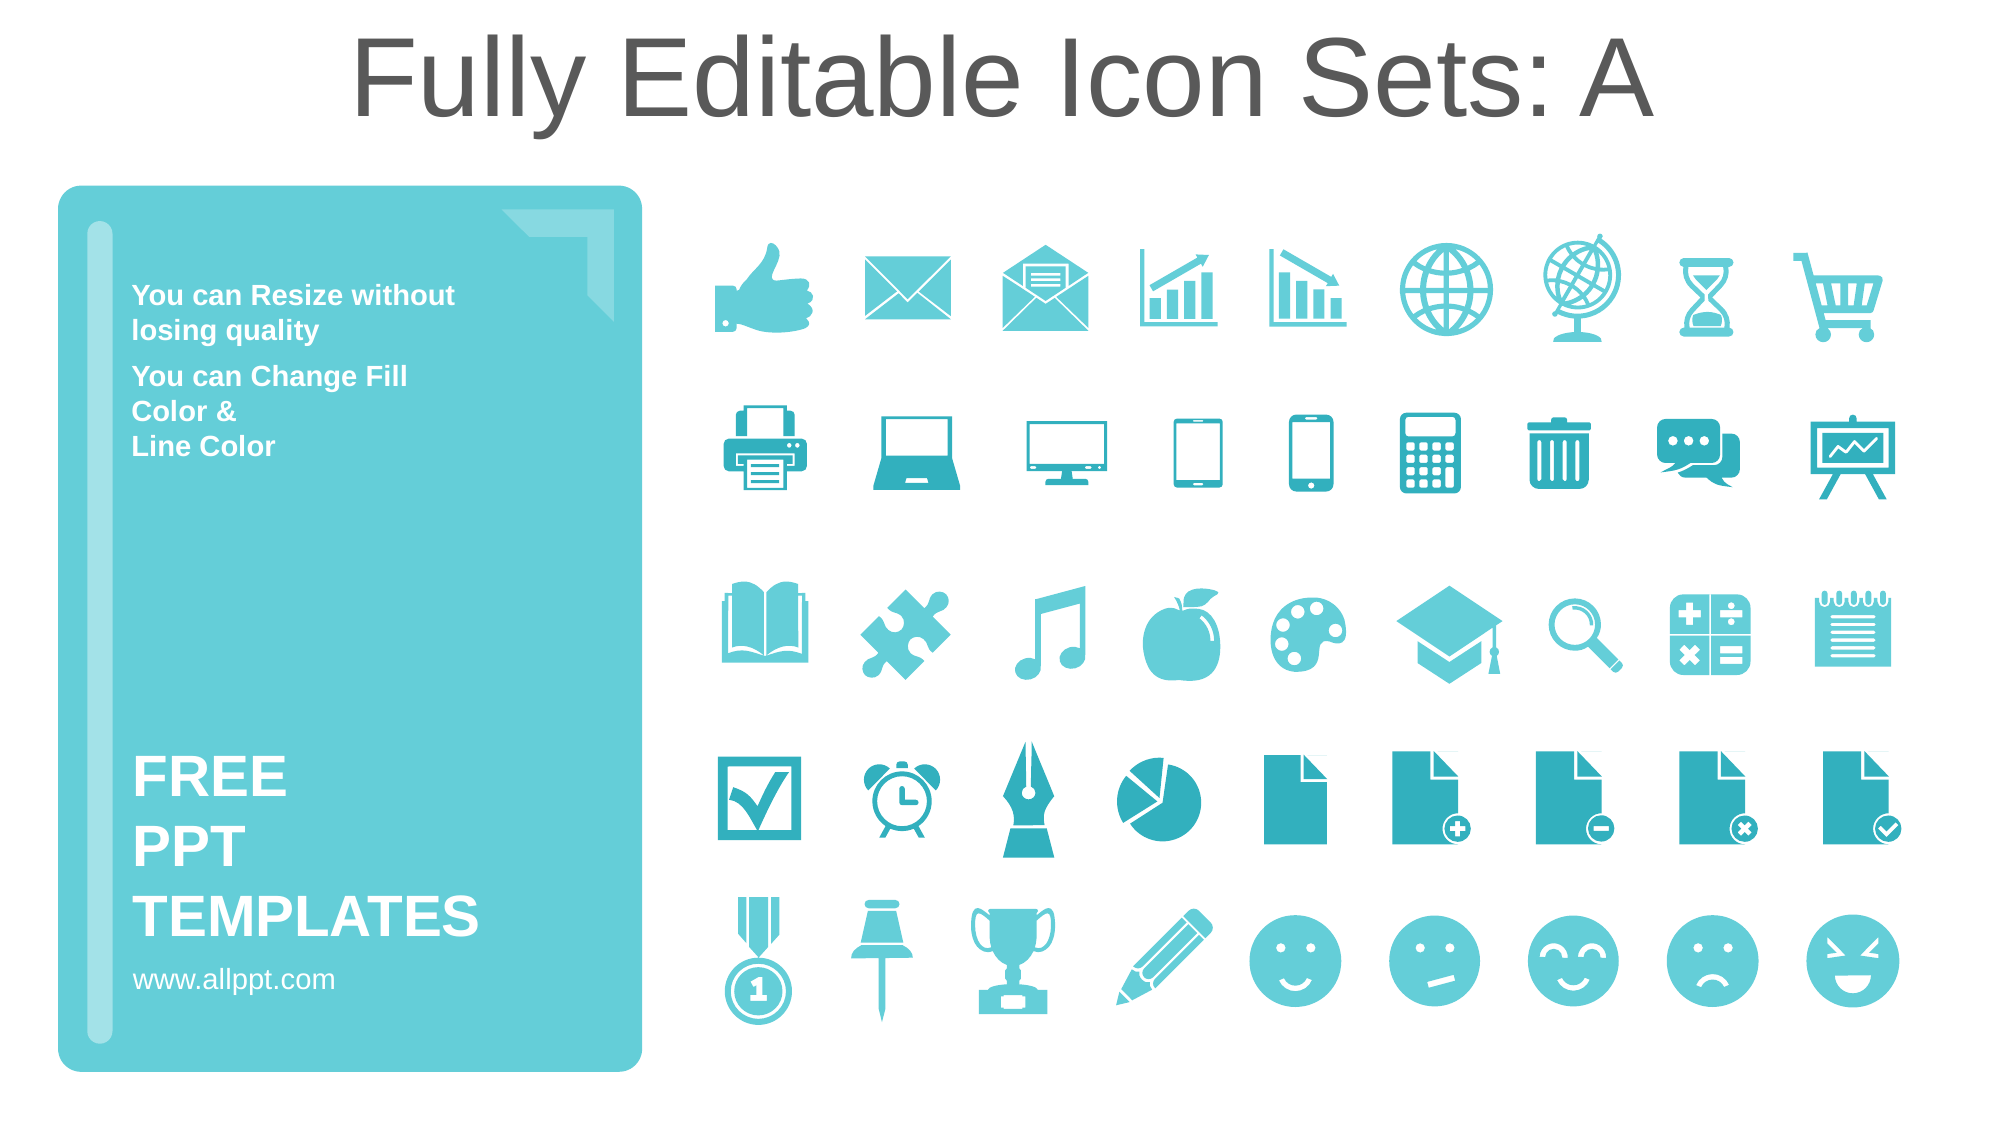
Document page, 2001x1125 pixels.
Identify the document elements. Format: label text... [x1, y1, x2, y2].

text_box [1172, 417, 1224, 489]
text_box [1394, 584, 1505, 686]
text_box [1668, 593, 1752, 677]
text_box [1809, 413, 1897, 501]
text_box [1678, 256, 1735, 338]
text_box [858, 588, 953, 682]
text_box [862, 255, 954, 321]
text_box [1398, 241, 1495, 338]
text_box [1542, 232, 1623, 343]
text_box [1248, 914, 1343, 1009]
text_box [872, 415, 962, 491]
text_box [714, 241, 815, 334]
text_box [1263, 752, 1330, 845]
text_box [722, 404, 809, 492]
text_box [717, 756, 802, 841]
text_box [1526, 416, 1592, 490]
text_box [970, 906, 1057, 1016]
text_box [1391, 748, 1472, 846]
text_box [1805, 913, 1901, 1009]
text_box [1388, 914, 1482, 1008]
text_box [1678, 748, 1759, 846]
text_box [1139, 248, 1219, 327]
text_box [1534, 748, 1616, 846]
text_box [1025, 420, 1109, 487]
text_box [1114, 907, 1214, 1007]
text_box [1000, 741, 1057, 859]
text_box [1398, 411, 1462, 495]
text_box [1792, 251, 1884, 344]
text_box [1278, 247, 1341, 320]
text_box [1665, 914, 1760, 1009]
text_box [1547, 597, 1625, 674]
list Fully Editable Icon Sets: A [53, 20, 1952, 140]
text_box [1268, 248, 1348, 328]
text_box [723, 896, 794, 1026]
text_box [1287, 413, 1335, 493]
text_box [1526, 914, 1620, 1008]
text_box [1141, 587, 1222, 682]
text_box [1813, 589, 1893, 668]
text_box [720, 580, 810, 664]
text_box [1014, 584, 1087, 681]
text_box [1821, 748, 1903, 846]
text_box [849, 898, 915, 1023]
text_box [1000, 243, 1091, 332]
text_box [1656, 417, 1741, 489]
text_box [1116, 756, 1203, 843]
text_box [862, 760, 942, 839]
text_box [1269, 596, 1348, 673]
